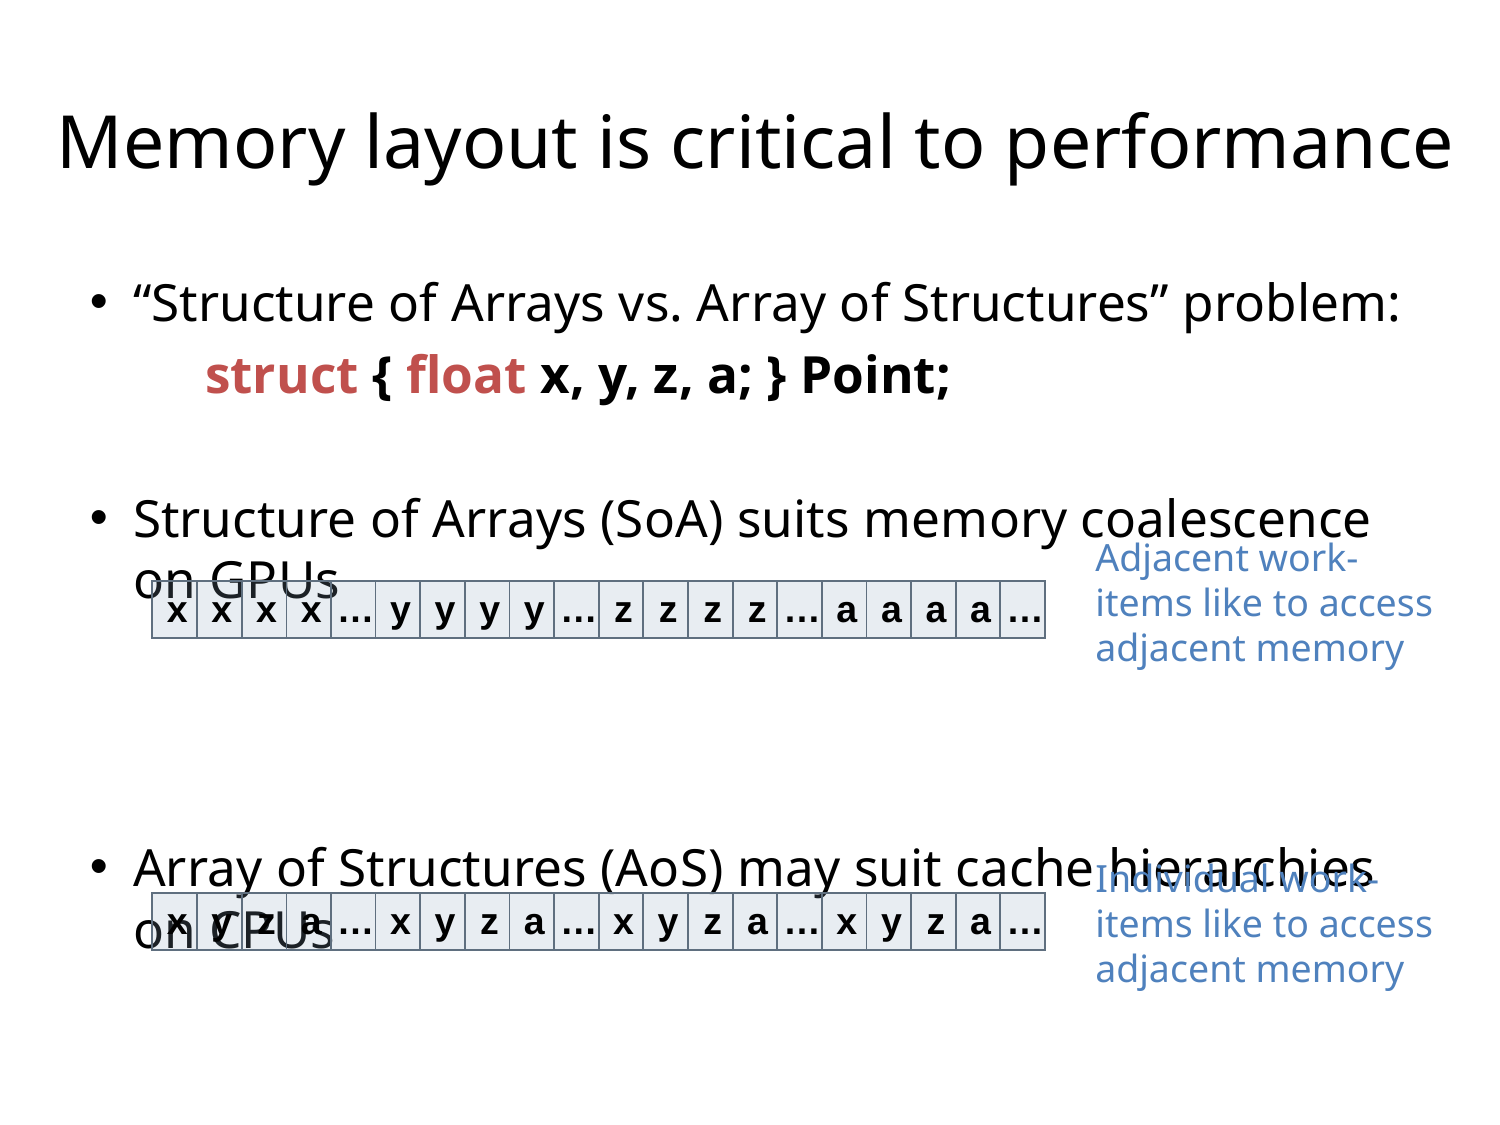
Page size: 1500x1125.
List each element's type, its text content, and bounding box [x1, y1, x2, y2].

table_header y [376, 582, 419, 637]
table_header x [823, 894, 866, 949]
table_header … [332, 582, 375, 637]
table_header y [421, 894, 464, 949]
table_header x [153, 582, 196, 637]
table_header … [778, 582, 821, 637]
table_header y [510, 582, 553, 637]
table_header z [734, 582, 776, 637]
table_header y [466, 582, 509, 637]
table_header z [689, 582, 732, 637]
table_header y [421, 582, 464, 637]
text_box “Structure of Arrays vs. Array of Structures” problem: struct { float x, y, z, a; } Point; Structure of Arrays (SoA) suits memory coalescence on GPUs Array of Structures (AoS) may suit cache hierarchies on CPUs [75, 262, 1425, 1005]
table_header x [376, 894, 419, 949]
table_header x [198, 582, 241, 637]
table_header y [198, 894, 241, 949]
table_header x [287, 582, 330, 637]
table_header a [912, 582, 955, 637]
table_header z [243, 894, 286, 949]
table_header … [1001, 894, 1044, 949]
table_header a [734, 894, 776, 949]
table_header … [1001, 582, 1044, 637]
table_header a [823, 582, 866, 637]
table_header x [600, 894, 642, 949]
text_box Individual work-items like to access adjacent memory [1080, 848, 1463, 1043]
table_header x [153, 894, 196, 949]
table_header x [243, 582, 286, 637]
table_header z [912, 894, 955, 949]
table_header z [644, 582, 687, 637]
table_header z [600, 582, 642, 637]
table_header a [287, 894, 330, 949]
table_header y [644, 894, 687, 949]
table_header a [957, 894, 999, 949]
table_header … [332, 894, 375, 949]
text_box Memory layout is critical to performance [29, 45, 1483, 233]
table_header a [957, 582, 999, 637]
table_header … [778, 894, 821, 949]
table_header z [466, 894, 509, 949]
table_header y [867, 894, 910, 949]
table_header a [510, 894, 553, 949]
table_header z [689, 894, 732, 949]
table_header a [867, 582, 910, 637]
table_header … [555, 582, 598, 637]
table_header … [555, 894, 598, 949]
text_box Adjacent work-items like to access adjacent memory [1080, 527, 1471, 722]
